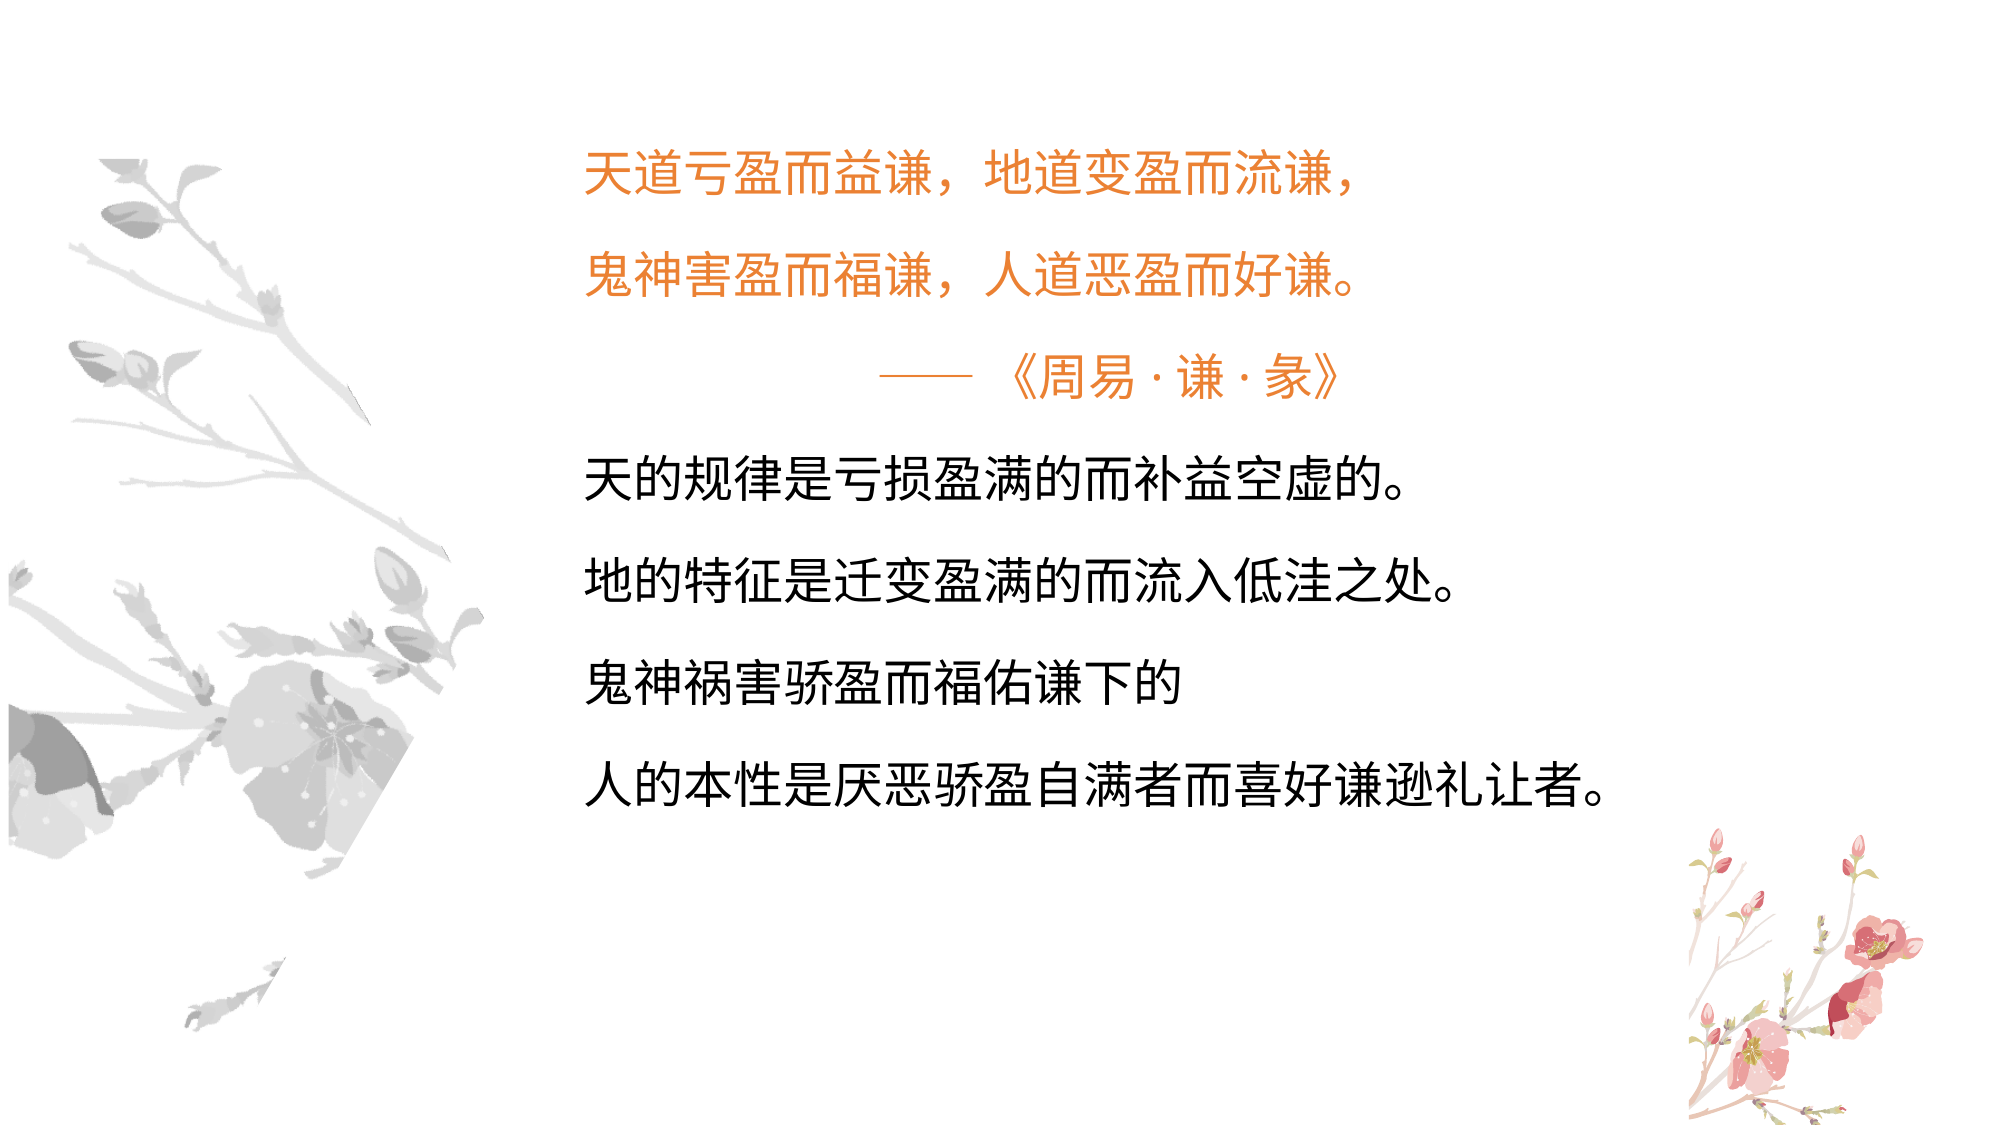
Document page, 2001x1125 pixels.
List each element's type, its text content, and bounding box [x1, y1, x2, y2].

picture [1688, 828, 1924, 1125]
text_box 天道亏盈而益谦，地道变盈而流谦， 鬼神害盈而福谦，人道恶盈而好谦。 ——《周易·谦·彖》 天的规律是亏损盈满的而补益空虚的。 地的特征是迁变盈满的而流入低洼之处。 鬼神祸害骄盈而福佑谦下的 人的本性是厌恶骄盈自满者而喜好谦逊礼让者。 [569, 92, 1732, 822]
picture [0, 175, 434, 1062]
